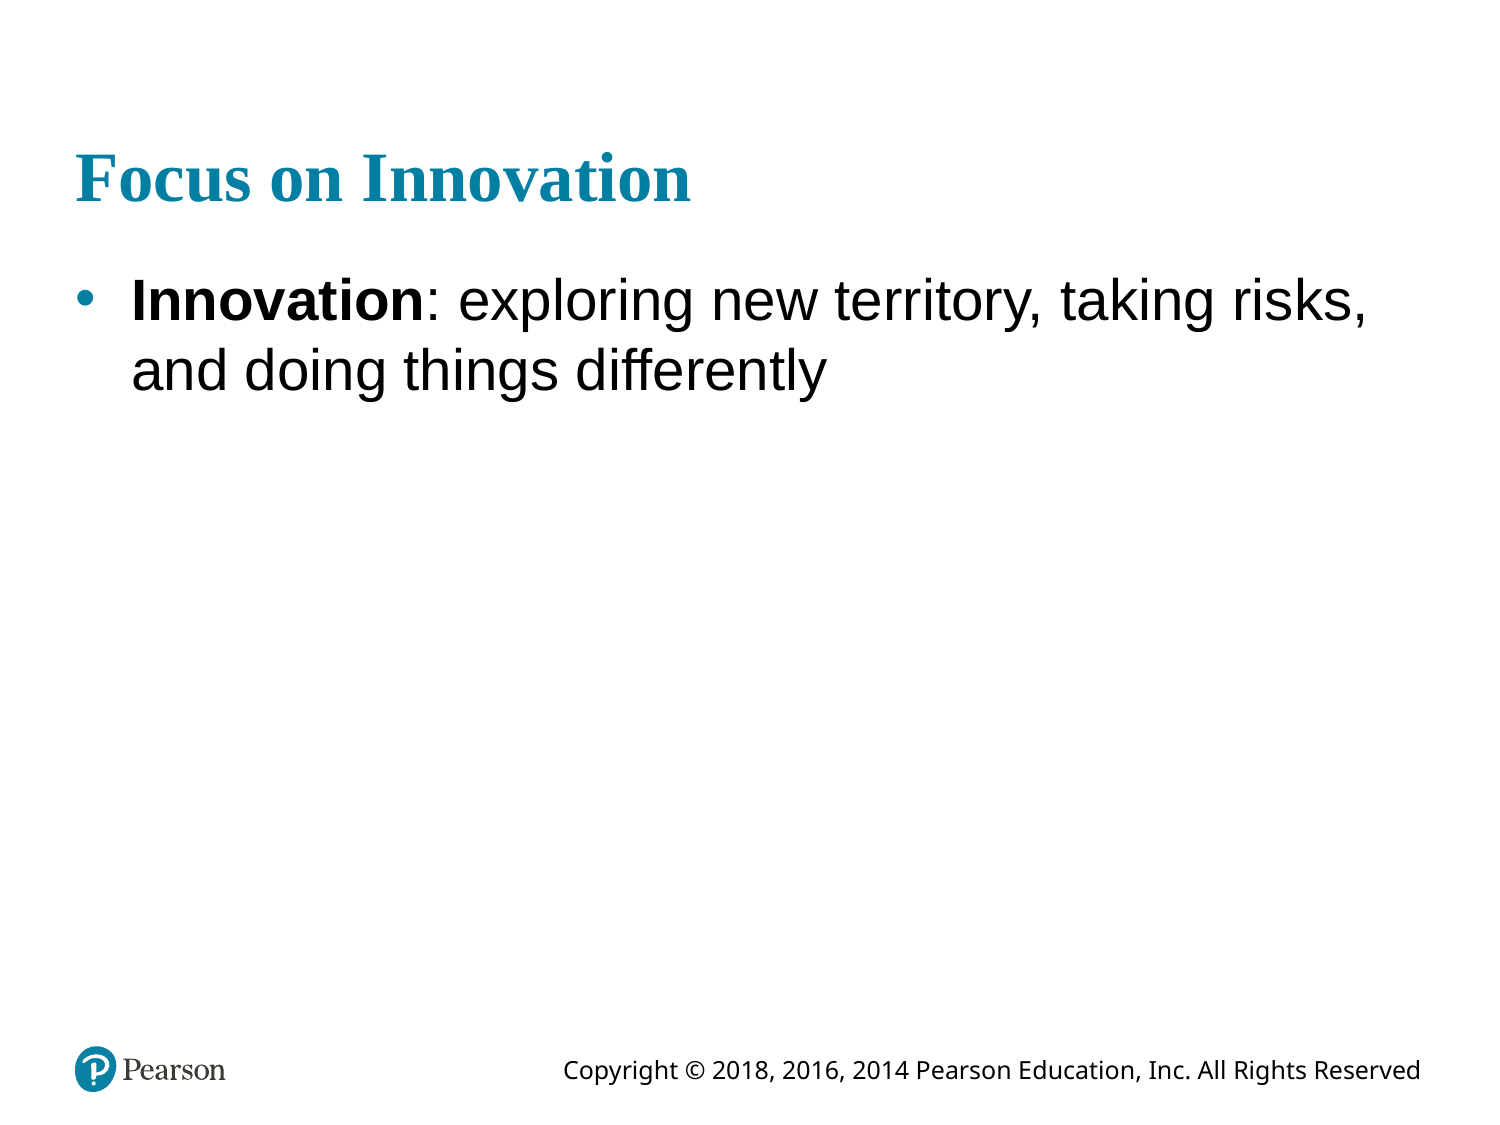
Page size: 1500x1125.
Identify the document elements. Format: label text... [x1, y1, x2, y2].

list Innovation: exploring new territory, taking risks, and doing things differently [75, 262, 1425, 1005]
title Focus on Innovation [75, 35, 1425, 216]
